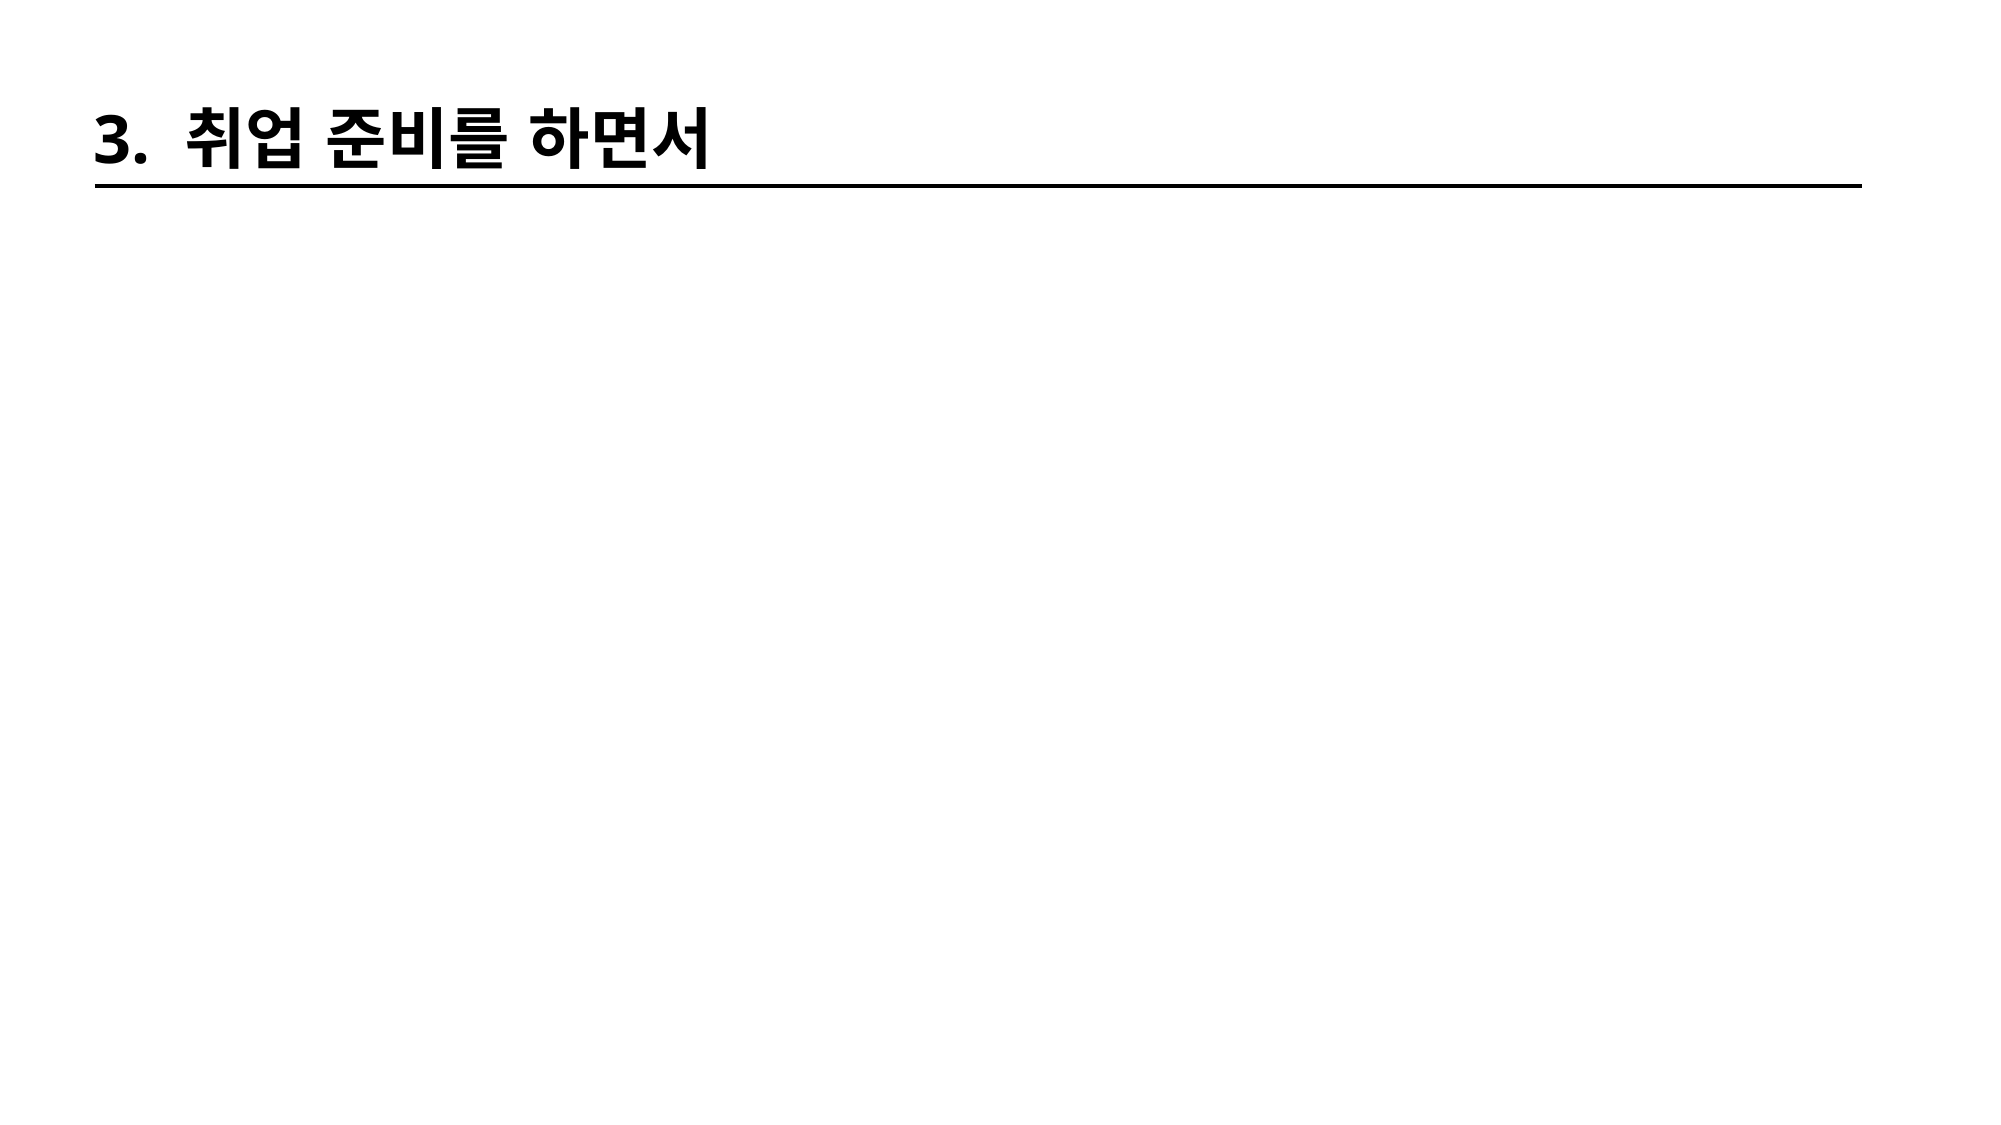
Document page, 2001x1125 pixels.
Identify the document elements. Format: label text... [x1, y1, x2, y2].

text_box 3. 취업 준비를 하면서 [78, 90, 864, 185]
